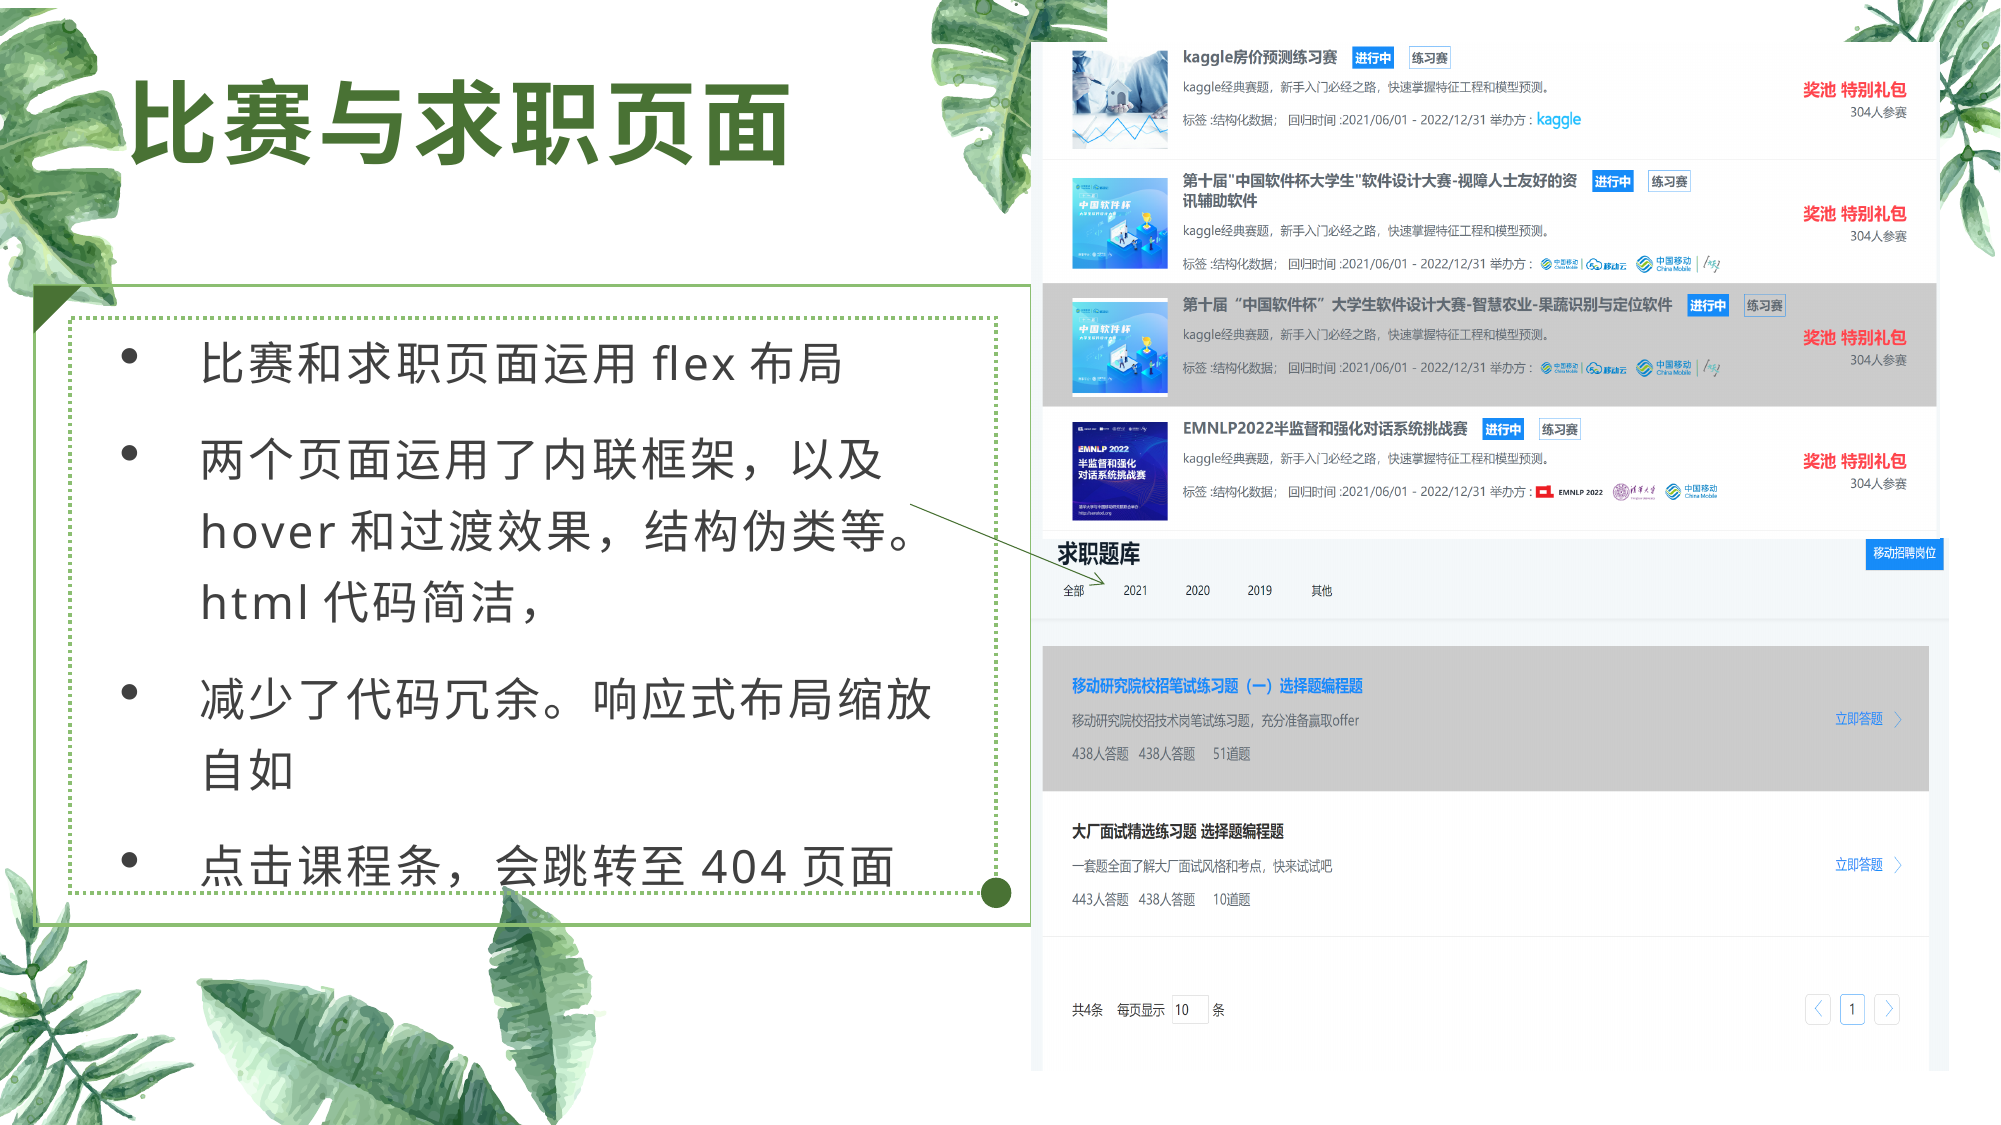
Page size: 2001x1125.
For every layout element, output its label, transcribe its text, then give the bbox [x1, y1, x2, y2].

title 比赛与求职页面 [111, 26, 1110, 176]
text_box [910, 504, 1105, 585]
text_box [33, 285, 1031, 926]
picture [1031, 42, 1949, 1071]
